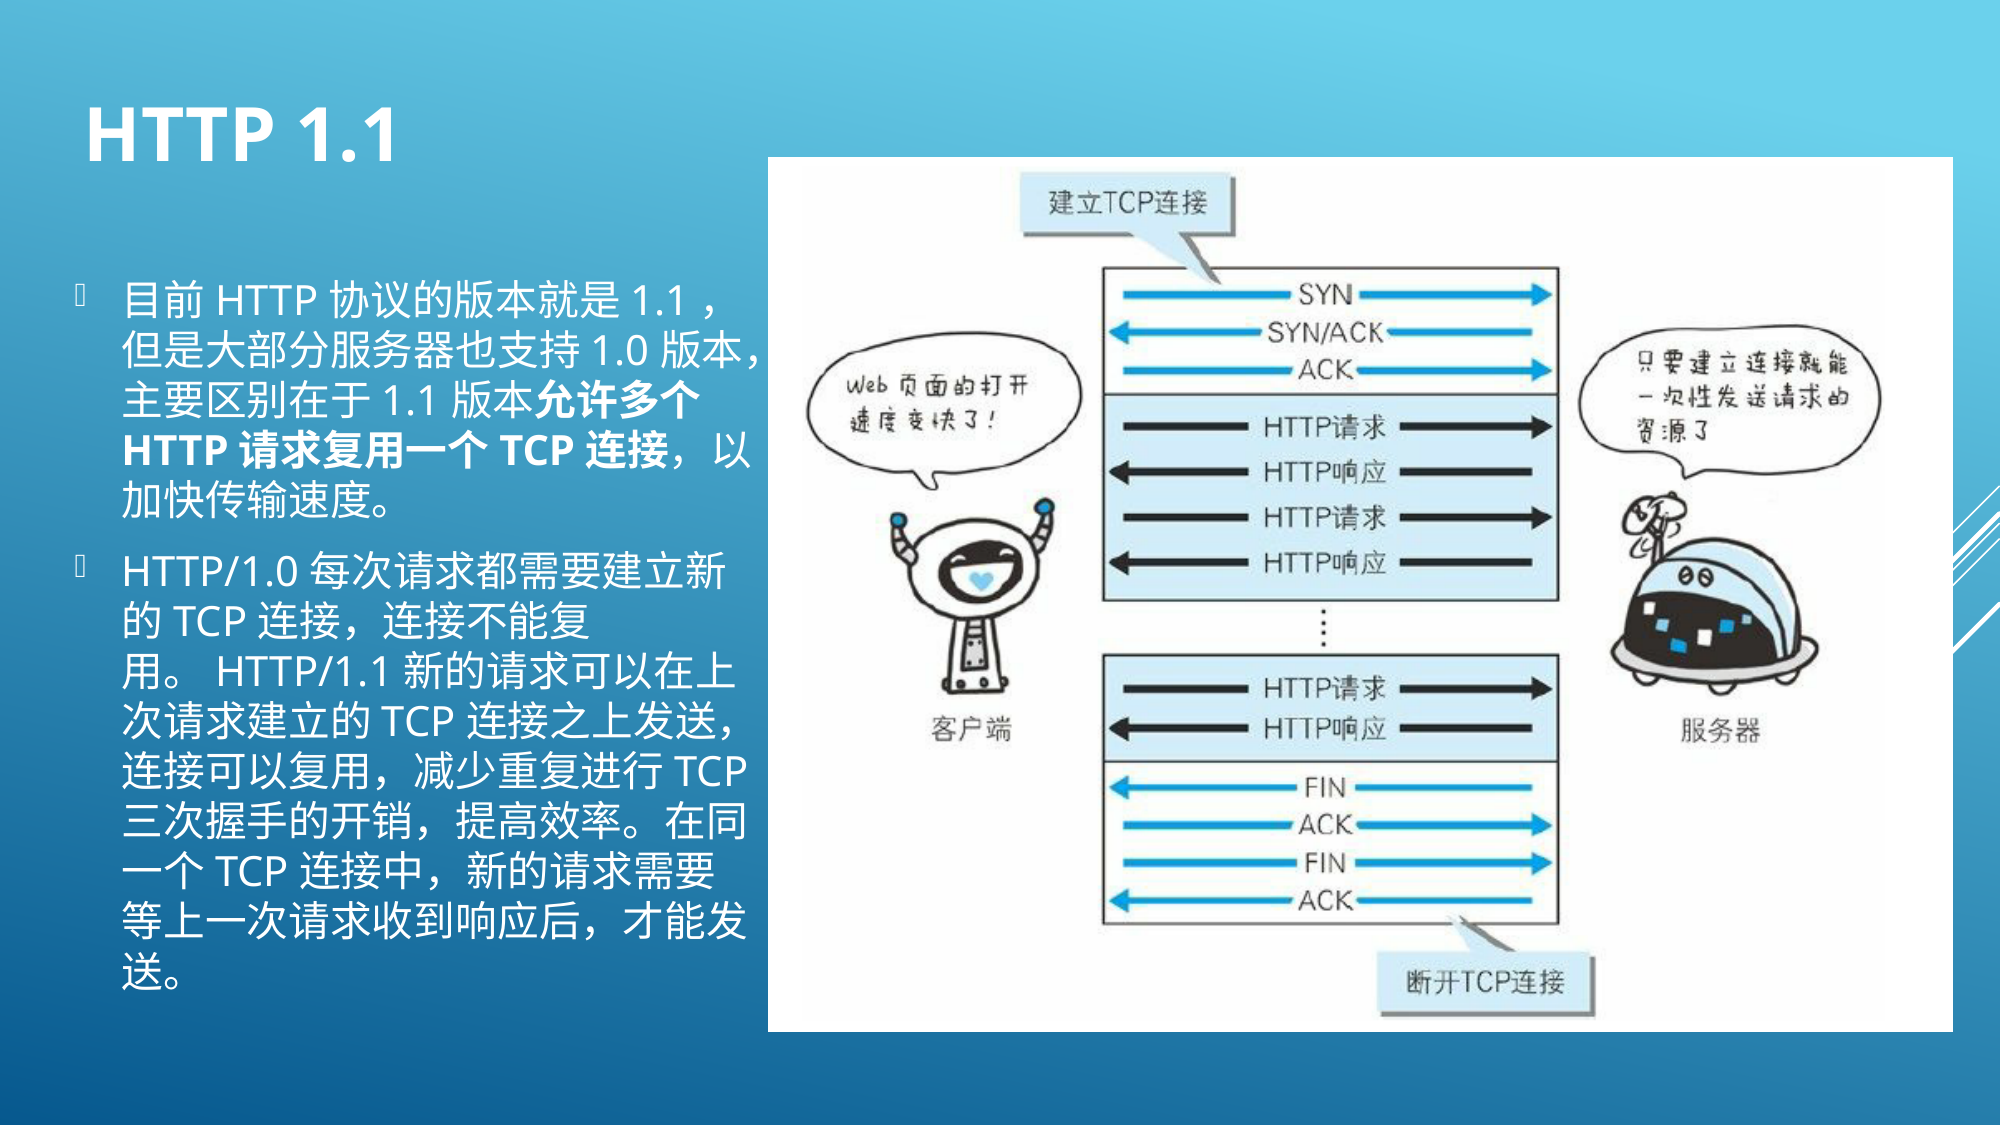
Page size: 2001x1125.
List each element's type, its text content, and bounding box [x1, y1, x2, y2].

picture [768, 157, 1953, 1033]
title HTTP 1.1 [68, 54, 1469, 208]
list 目前HTTP协议的版本就是1.1，但是大部分服务器也支持1.0版本，主要区别在于1.1版本允许多个HTTP请求复用一个TCP连接，以加快传输速度。 HTTP/1.0每次请求都需要建立新的TCP连接，连接不能复用。HTTP/1.1新的请求可以在上次请求建立的TCP连接之上发送，连接可以复用，减少重复进行TCP三次握手的开销，提高效率。在同一个TCP连接中，新的请求需要等上一次请求收到响应后，才能发送。 [59, 265, 768, 1032]
